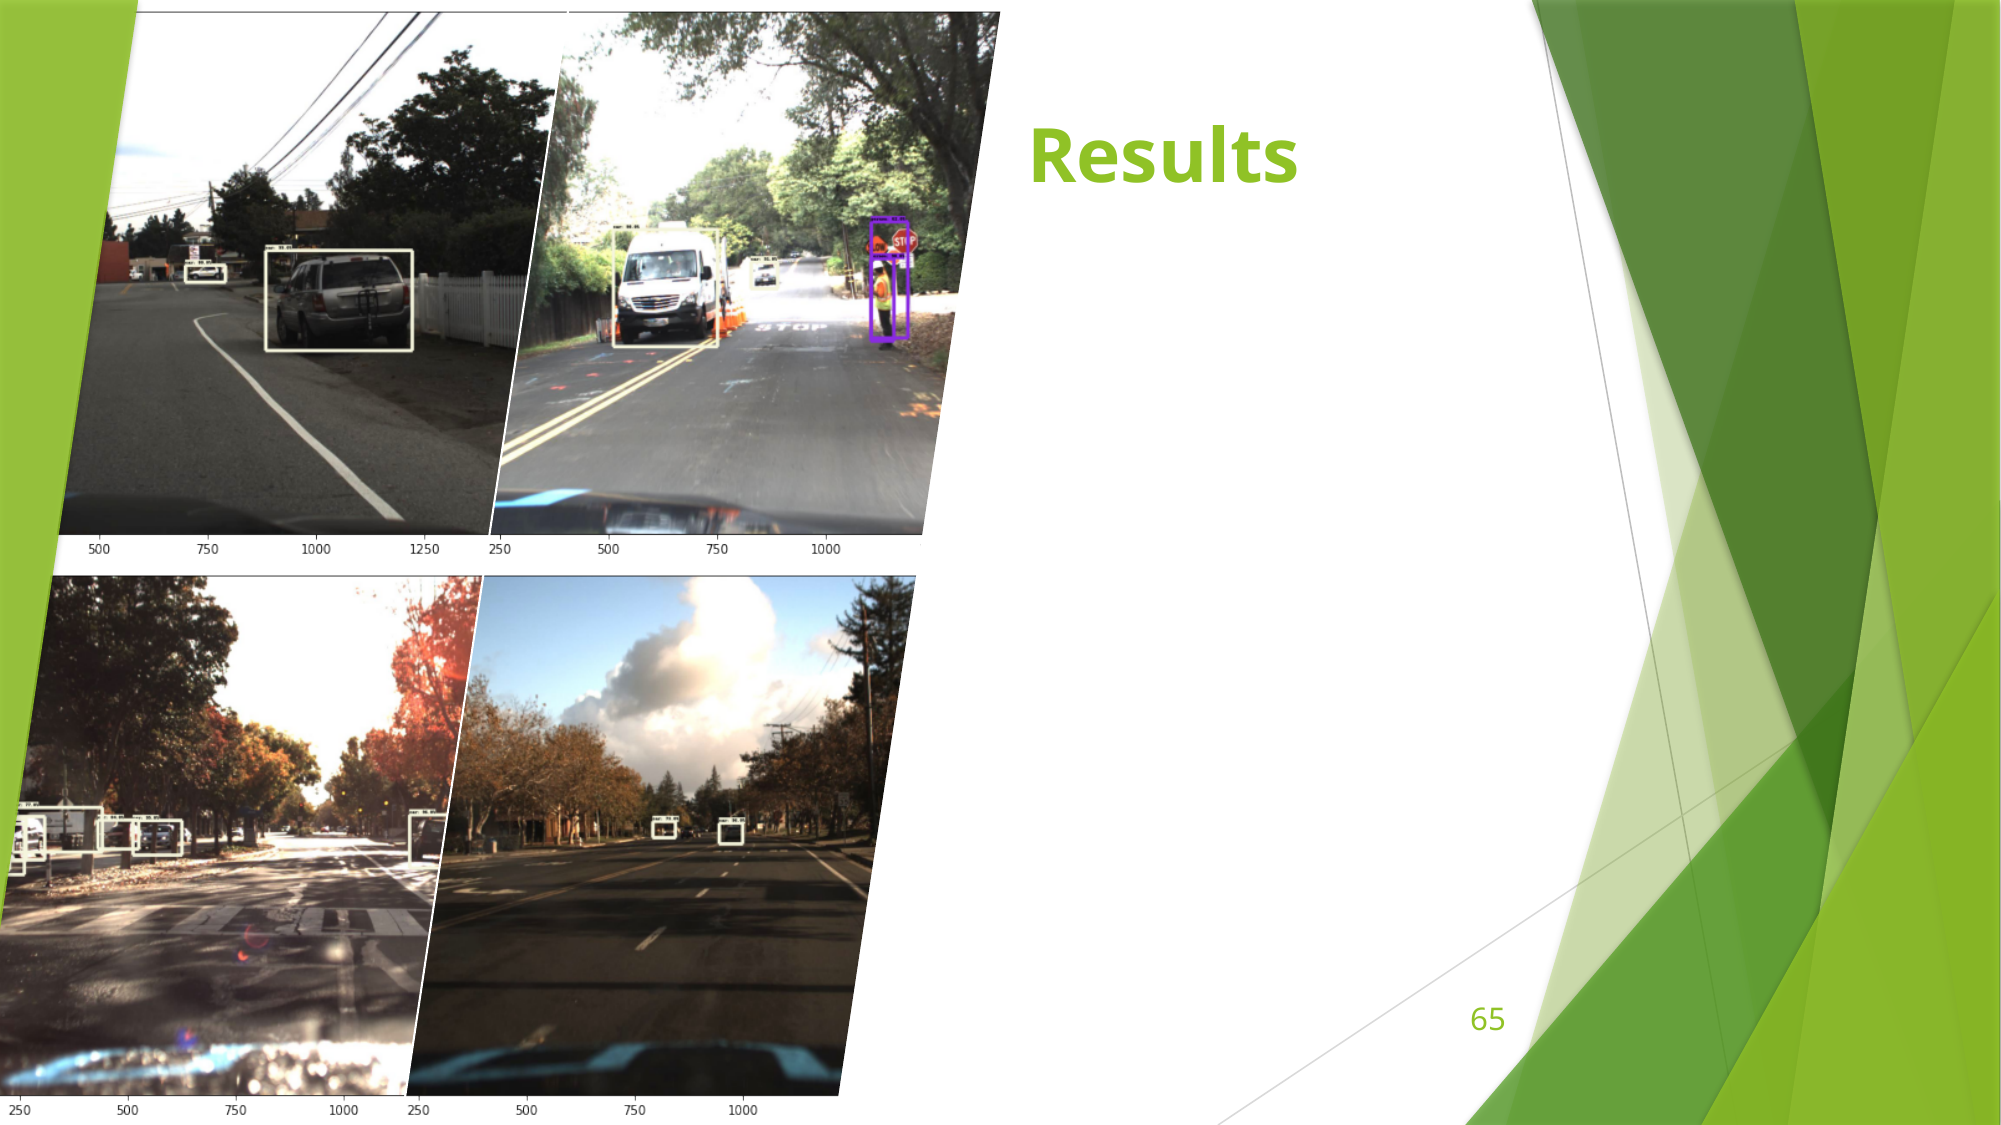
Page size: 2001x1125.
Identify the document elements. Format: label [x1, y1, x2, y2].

text_box [0, 0, 2000, 1125]
